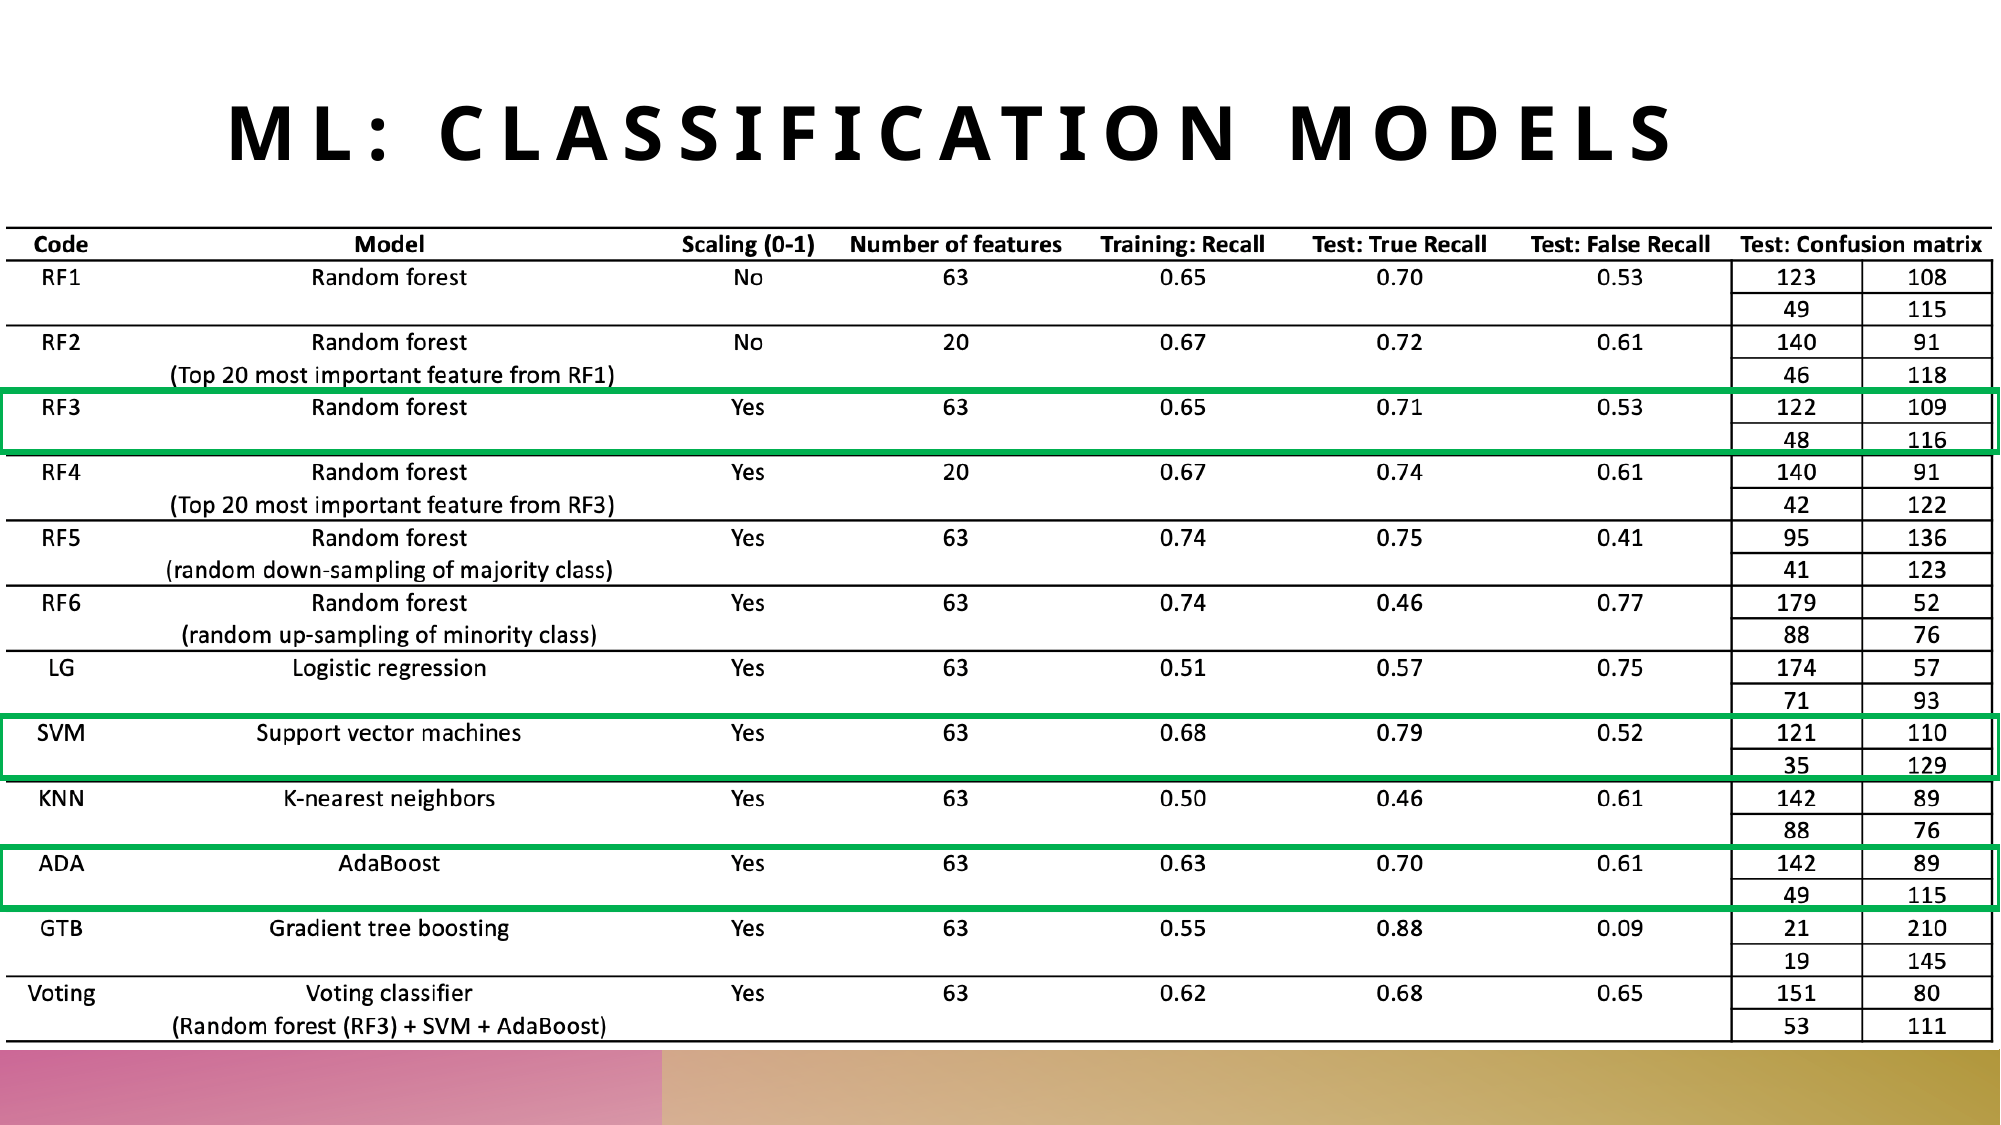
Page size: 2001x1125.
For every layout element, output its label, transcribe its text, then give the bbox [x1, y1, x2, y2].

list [0, 220, 1999, 1050]
title ML: Classification models [225, 63, 1905, 220]
